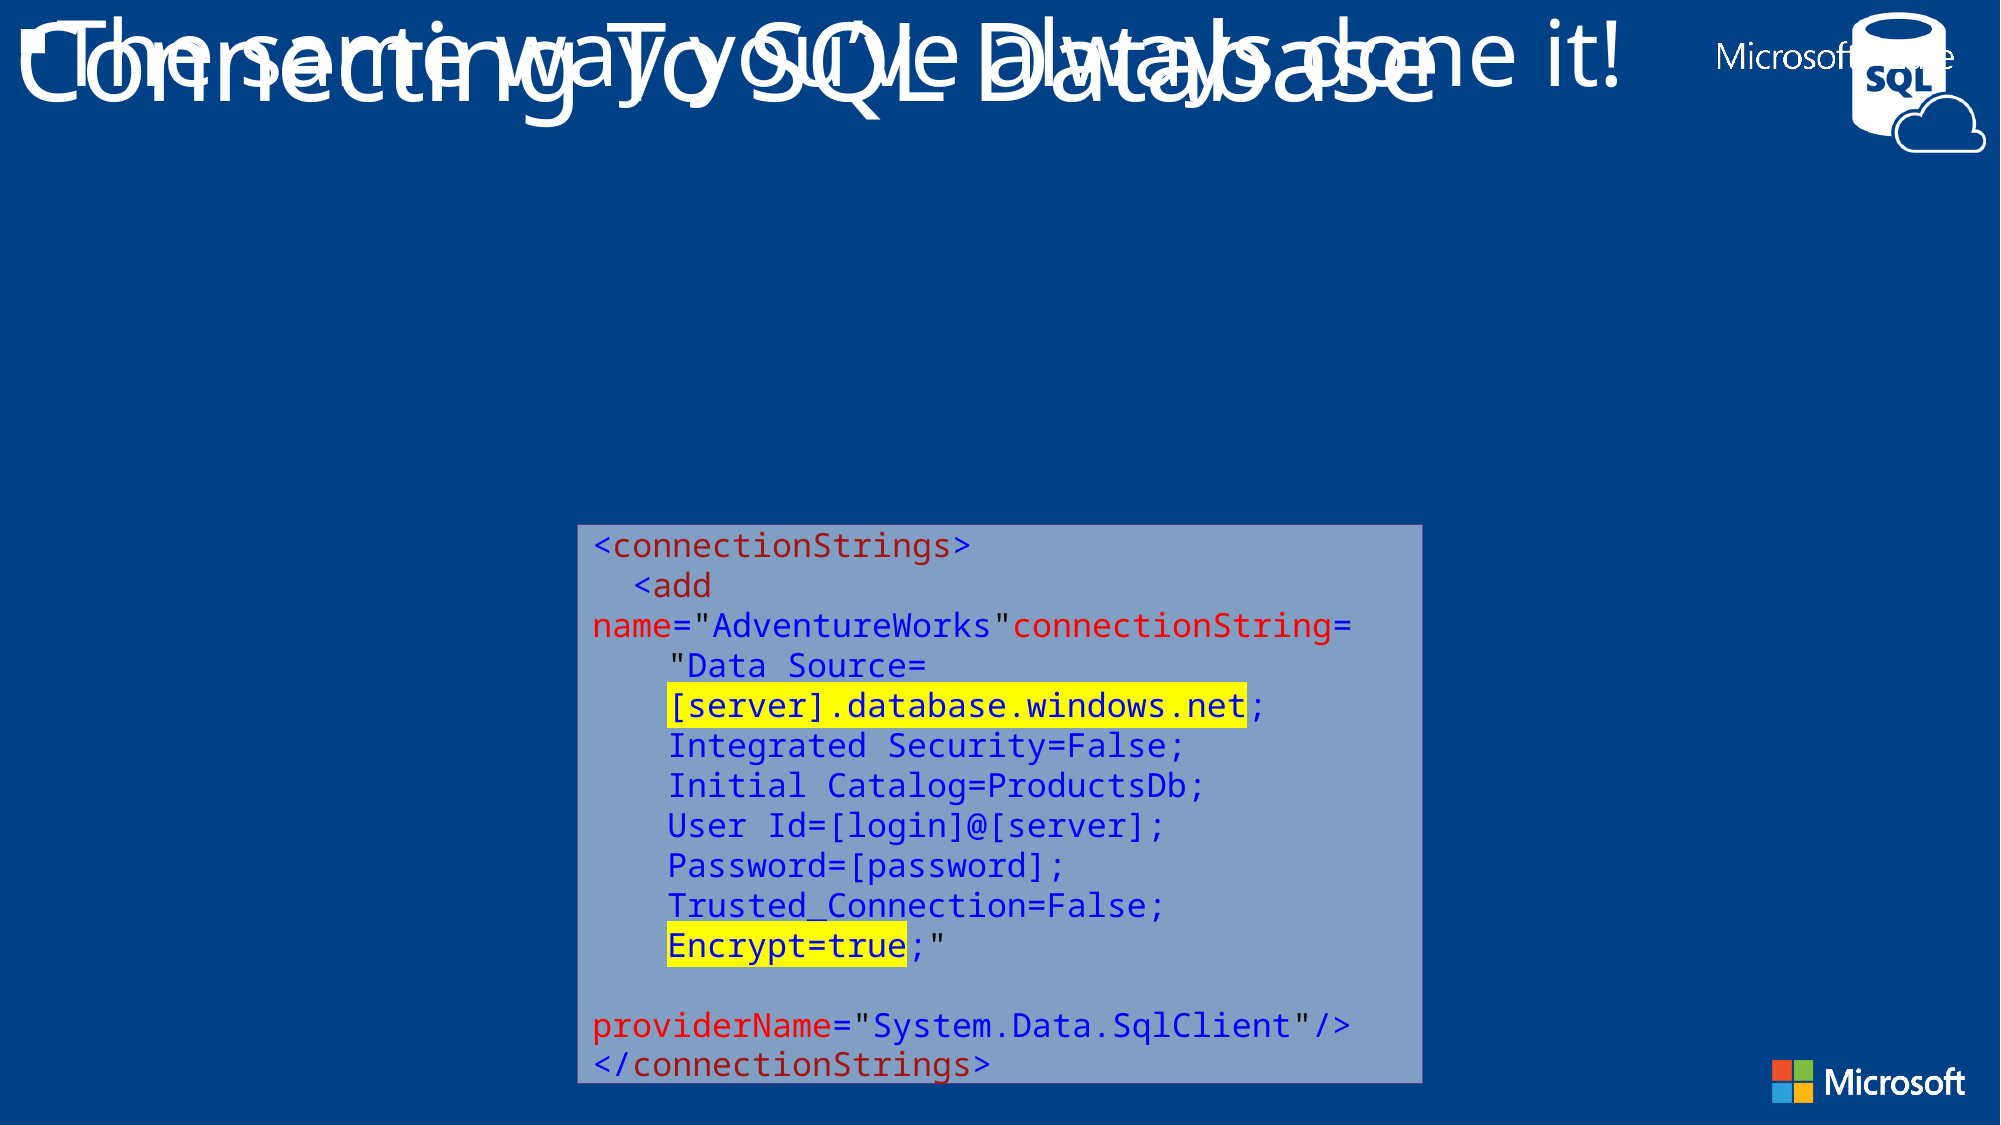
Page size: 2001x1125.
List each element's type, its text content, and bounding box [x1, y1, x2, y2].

text_box <connectionStrings> <add name="AdventureWorks"connectionString= "Data Source= [server].database.windows.net; Integrated Security=False; Initial Catalog=ProductsDb; User Id=[login]@[server]; Password=[password]; Trusted_Connection=False; Encrypt=true;" providerName="System.Data.SqlClient"/> </connectionStrings> [577, 524, 1423, 1084]
picture [1851, 11, 1986, 154]
picture [1772, 1060, 1965, 1103]
list The same way you’ve always done it! [0, 0, 2000, 758]
